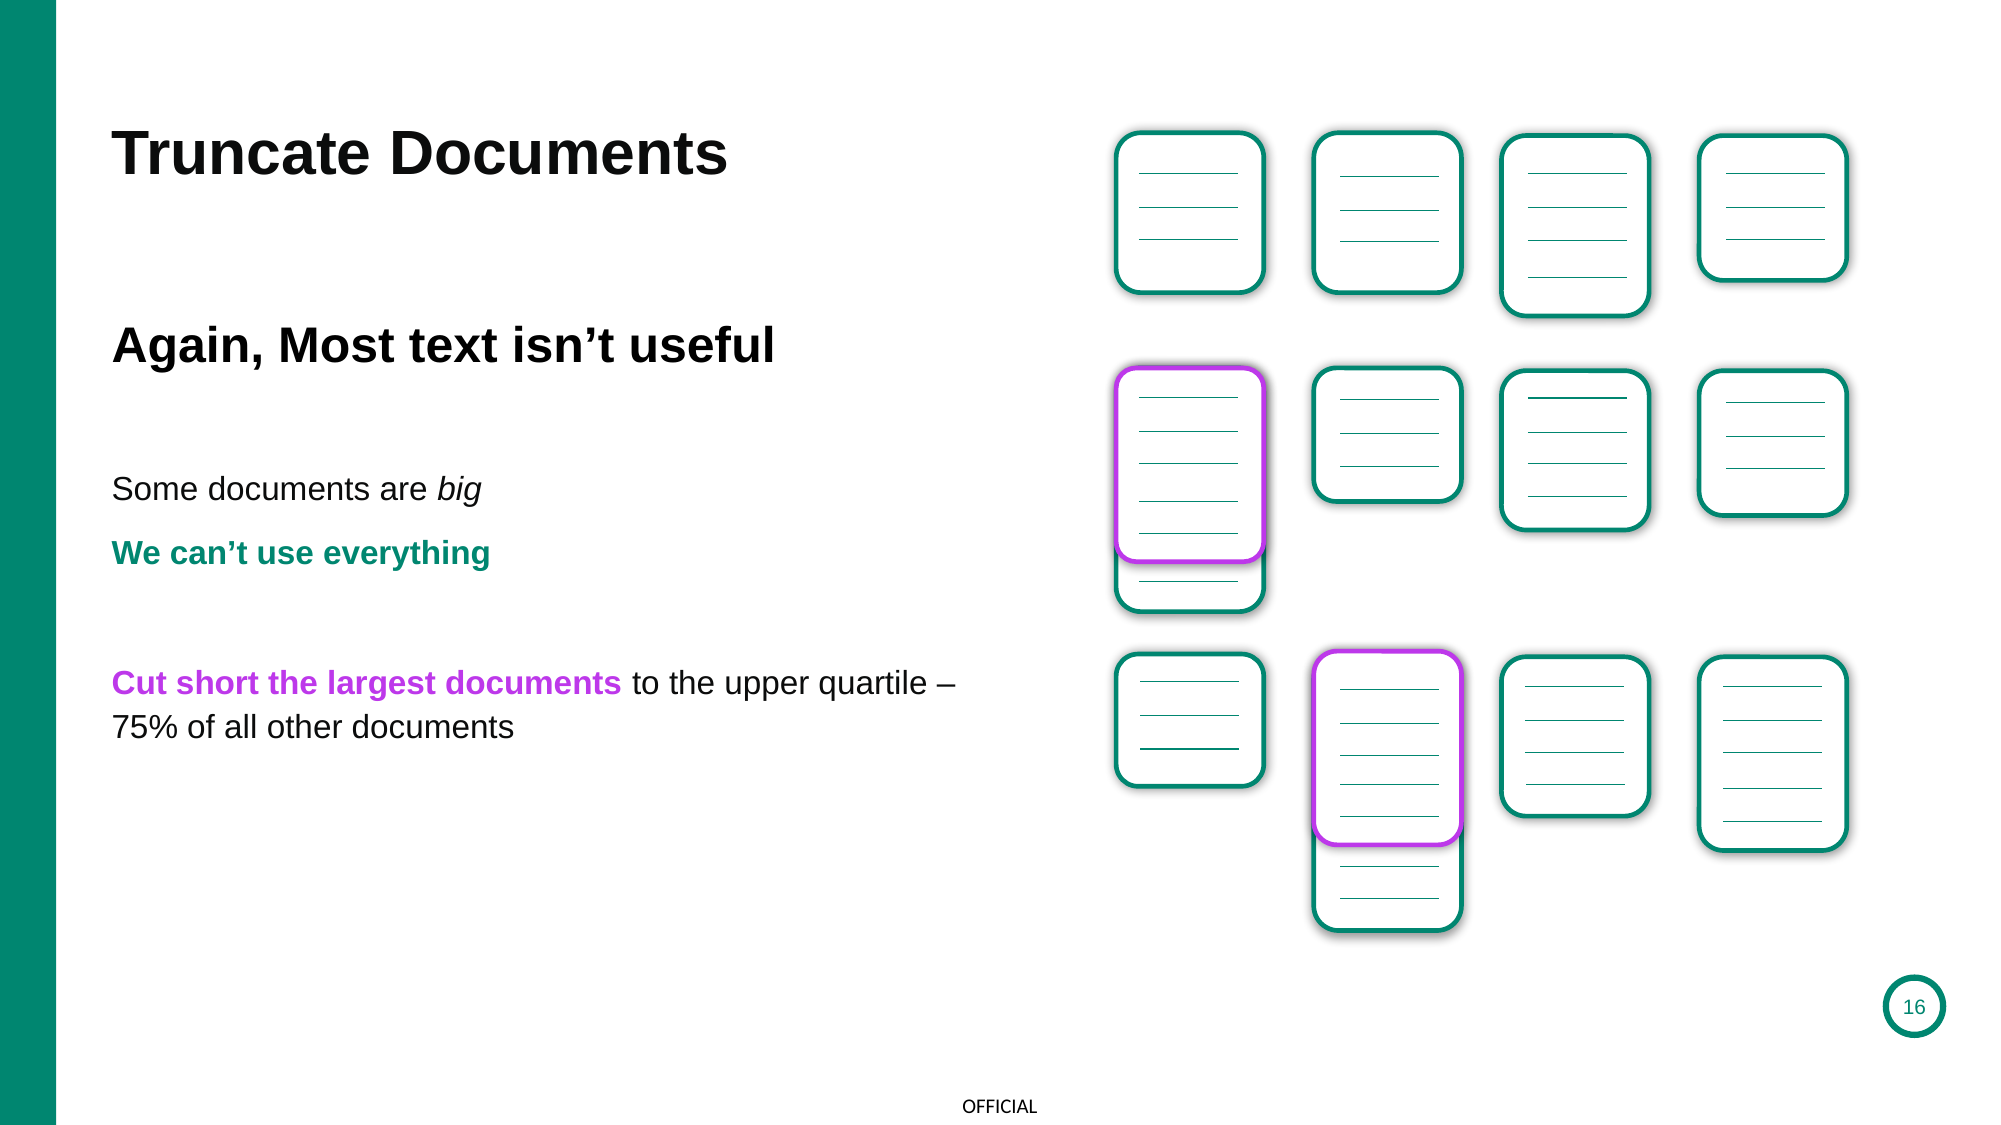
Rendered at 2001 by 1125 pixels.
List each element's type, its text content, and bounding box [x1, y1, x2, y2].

text_box [1698, 655, 1848, 852]
text_box [1312, 131, 1463, 294]
text_box [1115, 131, 1265, 294]
text_box [1698, 134, 1848, 282]
text_box [1698, 369, 1848, 517]
text_box [1500, 655, 1651, 818]
text_box [1500, 369, 1651, 532]
text_box [1312, 650, 1463, 846]
list Some documents are big We can’t use everything Cut short the largest documents to the upper quartile – 75% of all other documents [111, 462, 1000, 1013]
slide_number 16 [1882, 974, 1947, 1039]
title Truncate Documents [111, 112, 1000, 189]
text_box [1500, 134, 1651, 317]
text_box [1115, 366, 1265, 563]
text_box [1115, 653, 1265, 788]
subtitle Again, Most text isn’t useful [111, 306, 1000, 368]
text_box [1115, 564, 1265, 613]
text_box [1312, 366, 1463, 503]
text_box [1312, 842, 1463, 932]
